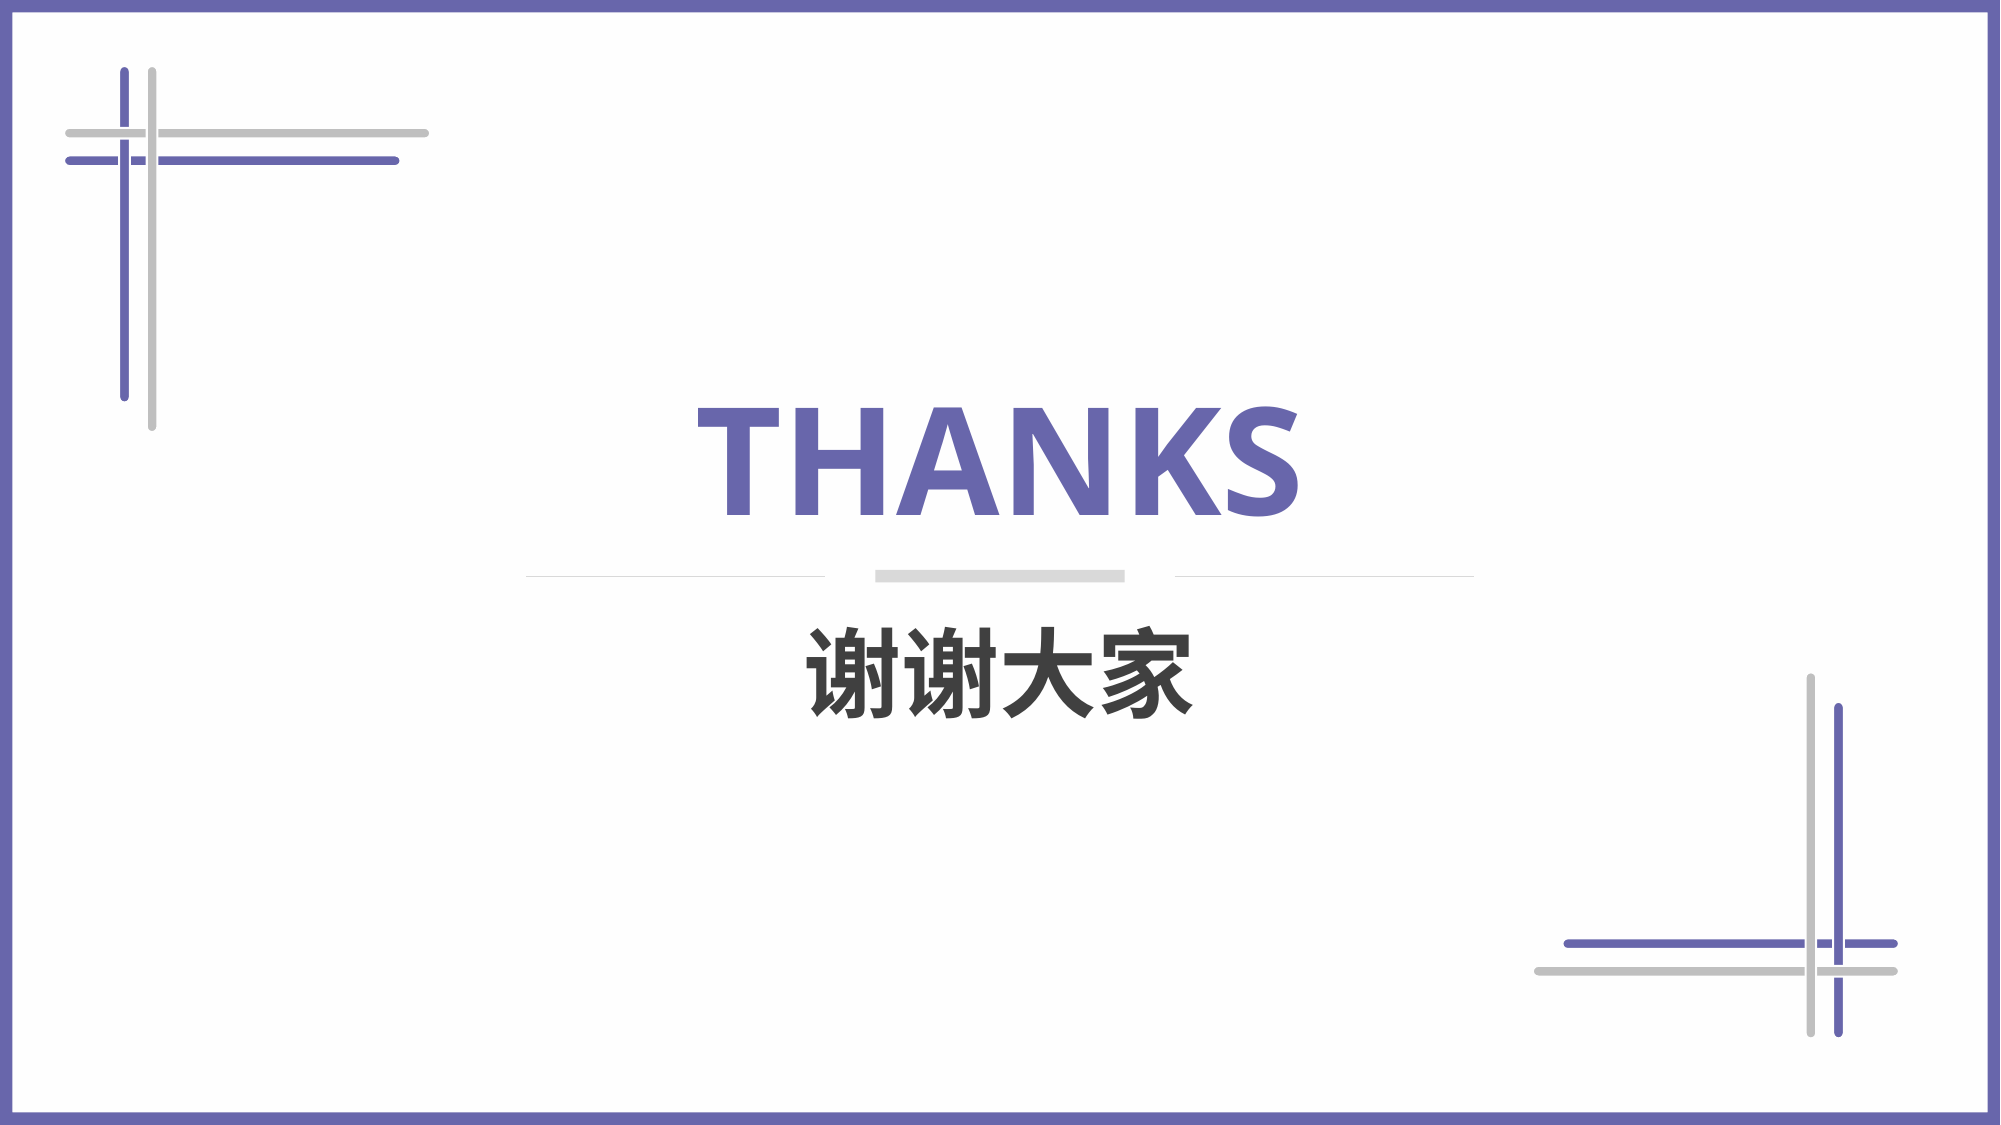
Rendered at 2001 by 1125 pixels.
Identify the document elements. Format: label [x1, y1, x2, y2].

text_box [289, 357, 1710, 740]
text_box [63, 65, 431, 433]
text_box [0, 0, 2000, 1125]
text_box [1532, 672, 1899, 1039]
